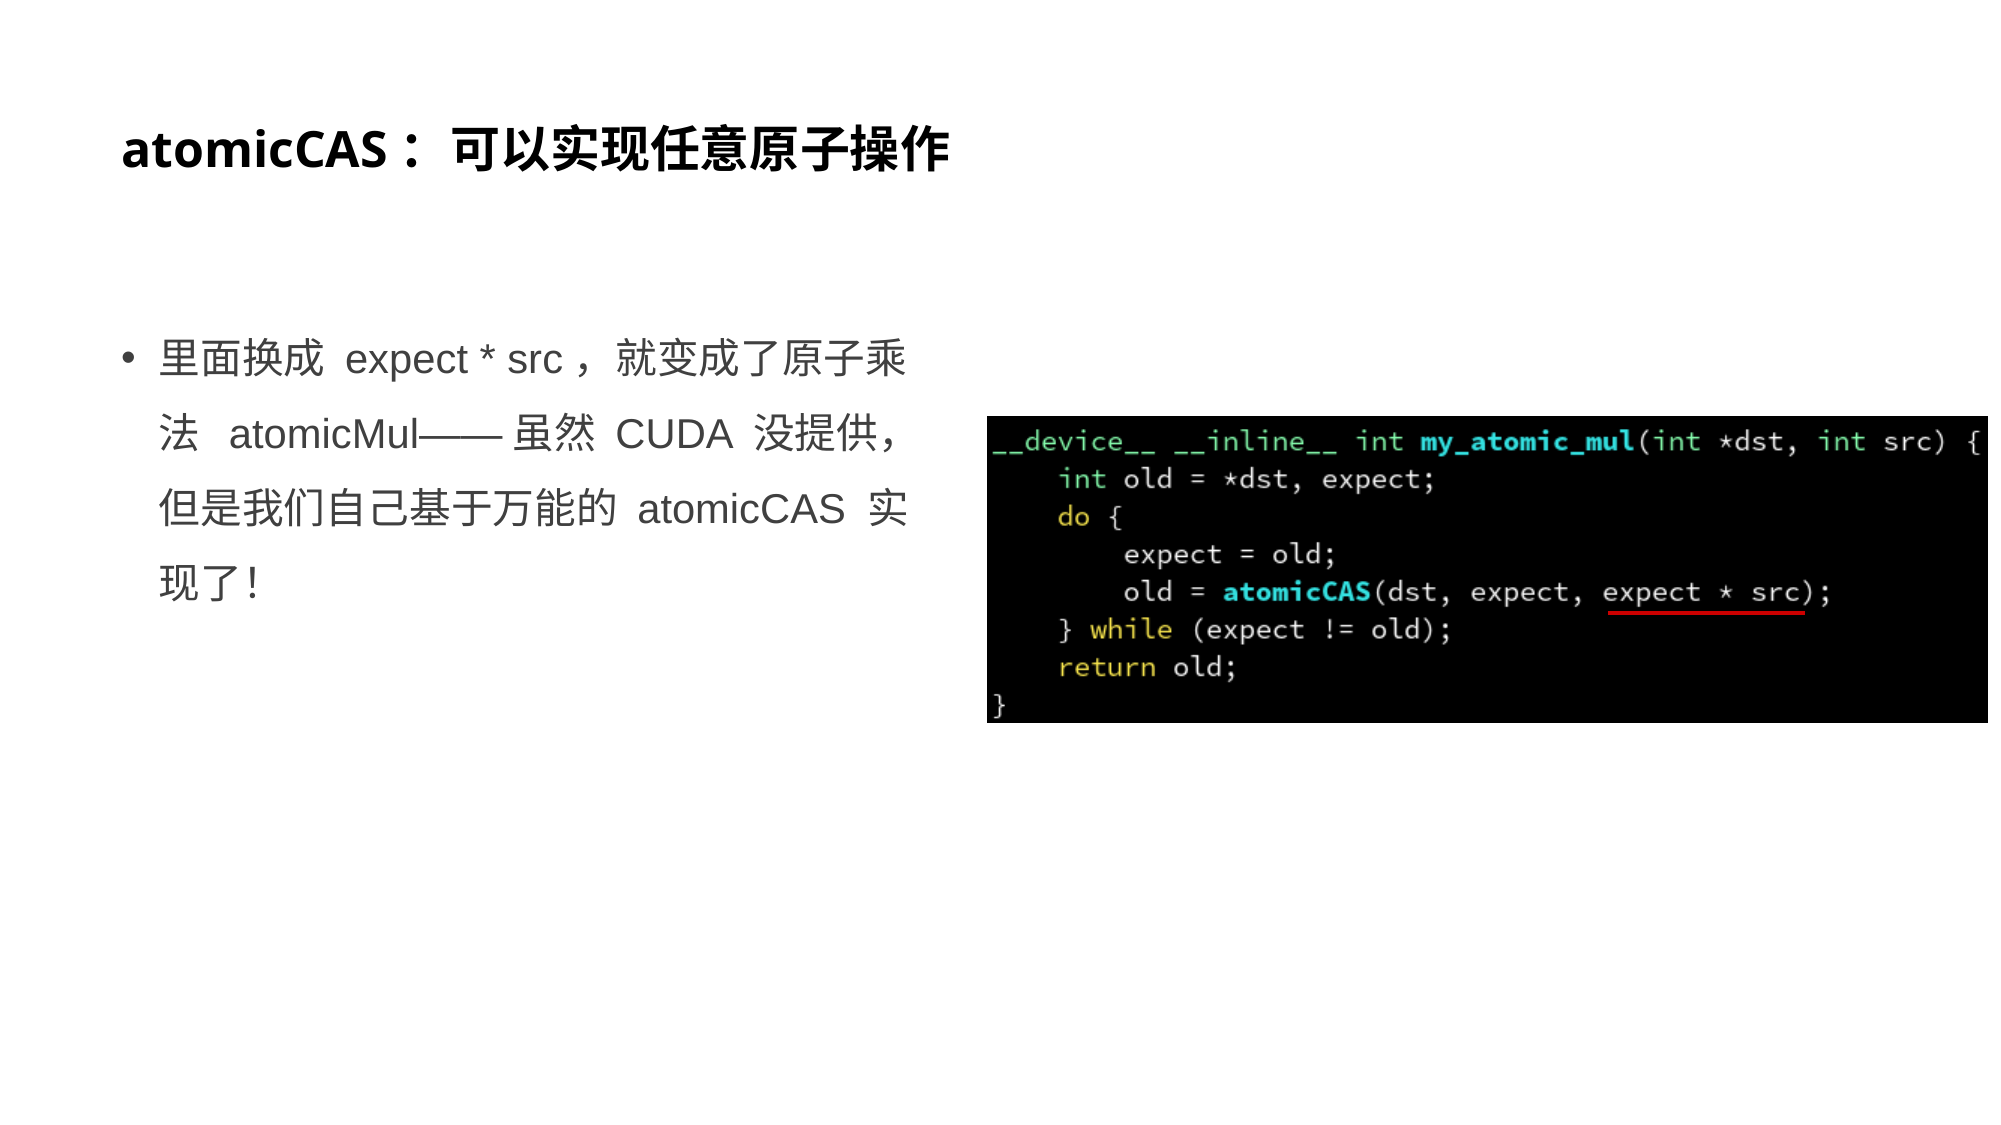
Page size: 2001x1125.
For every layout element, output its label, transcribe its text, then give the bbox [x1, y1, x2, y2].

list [987, 416, 1988, 723]
list 里面换成 expect * src，就变成了原子乘法 atomicMul——虽然 CUDA 没提供，但是我们自己基于万能的 atomicCAS 实现了！ [106, 299, 957, 1014]
title atomicCAS：可以实现任意原子操作 [106, 42, 1832, 260]
